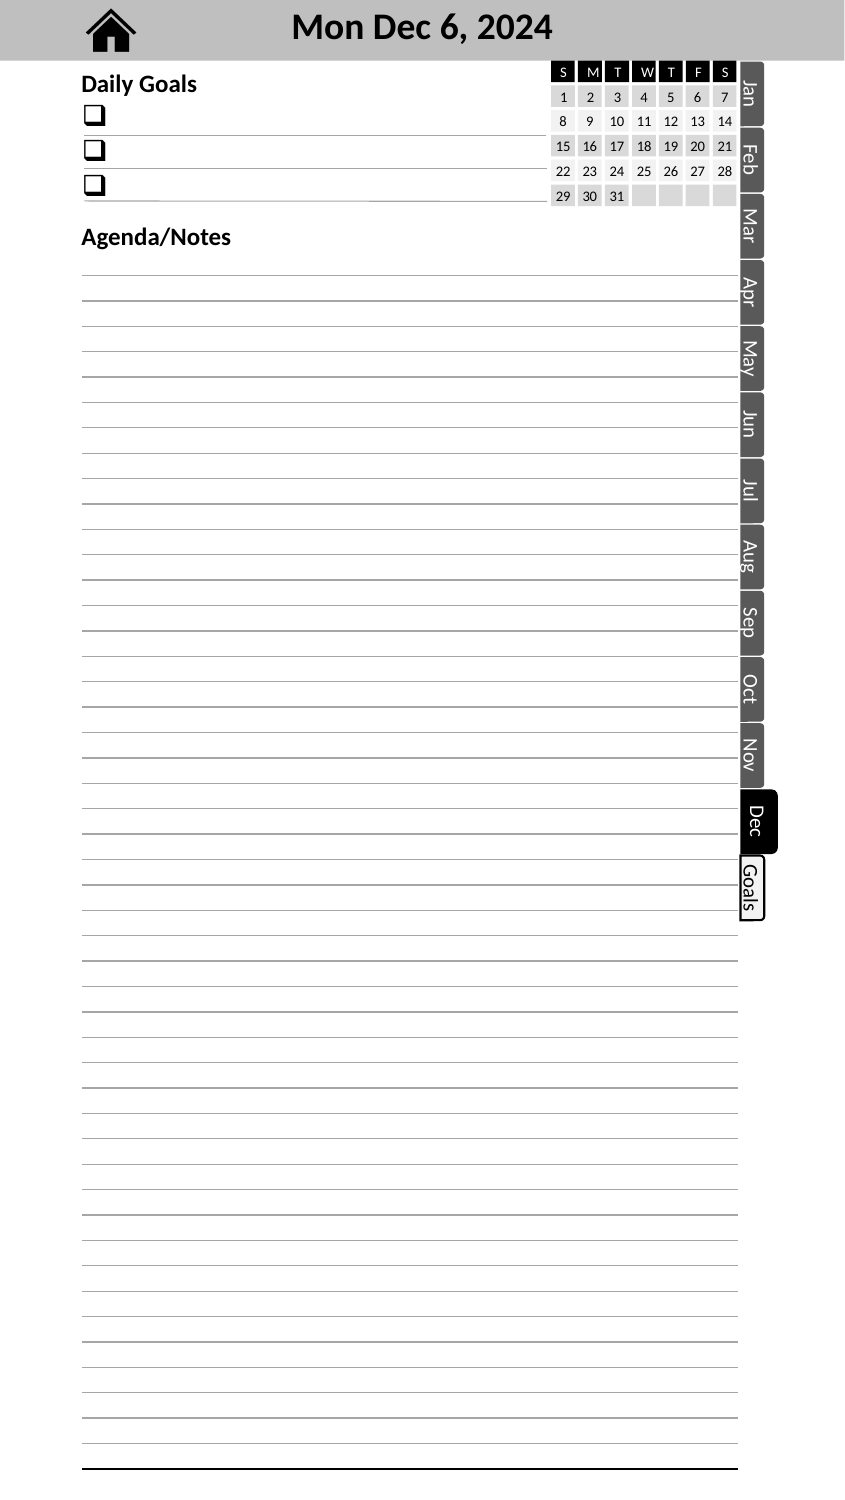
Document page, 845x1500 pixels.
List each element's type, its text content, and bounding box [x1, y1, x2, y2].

list Mon Dec 6, 2024 [190, 0, 655, 61]
picture [82, 1, 140, 59]
